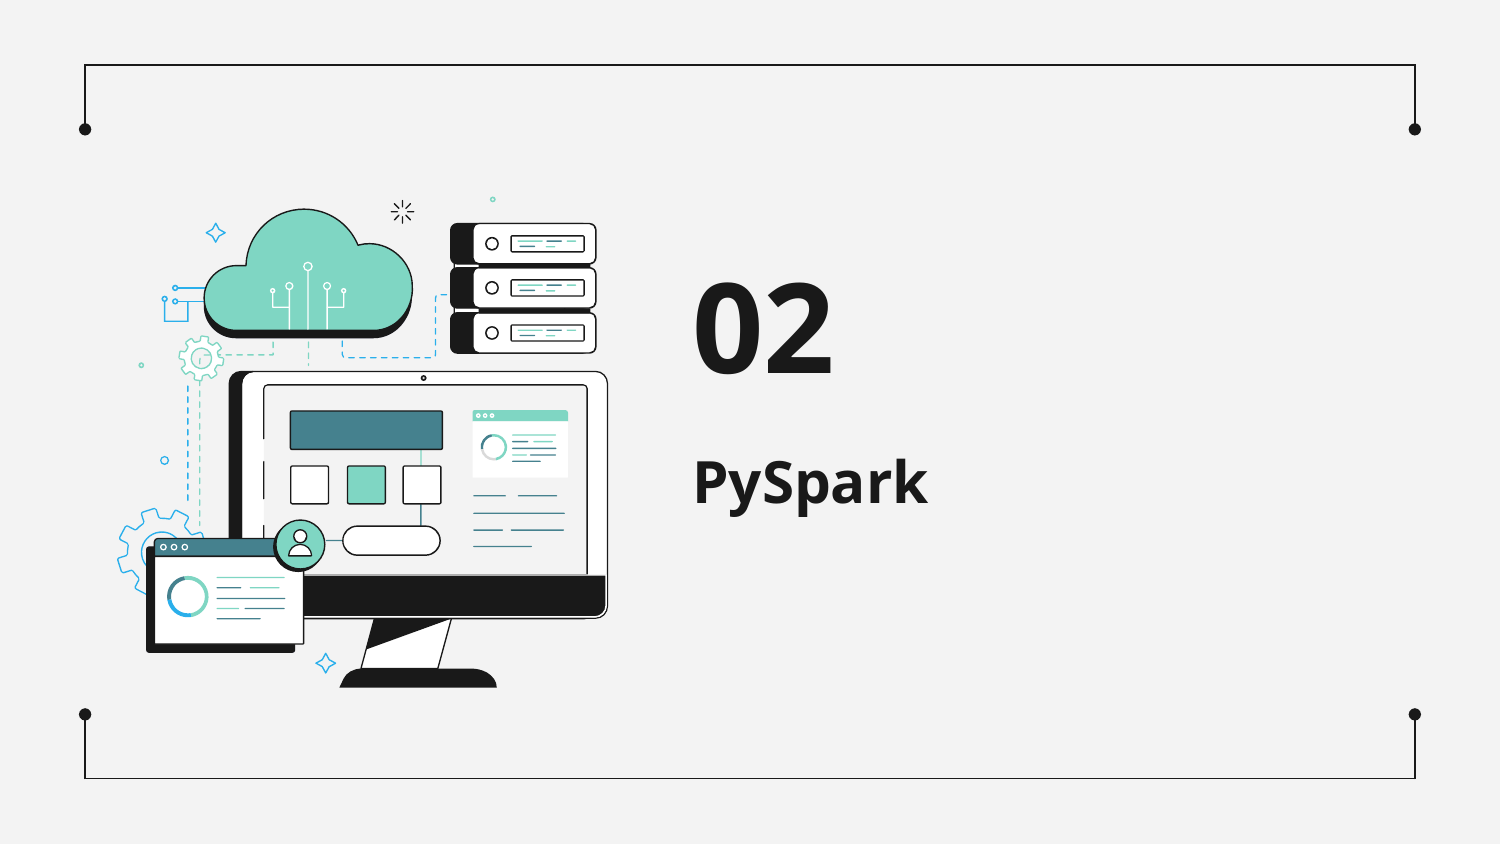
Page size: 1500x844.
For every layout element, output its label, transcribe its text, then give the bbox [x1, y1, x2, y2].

title 02 [677, 275, 1383, 414]
title PySpark [677, 430, 1500, 569]
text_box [116, 196, 609, 688]
